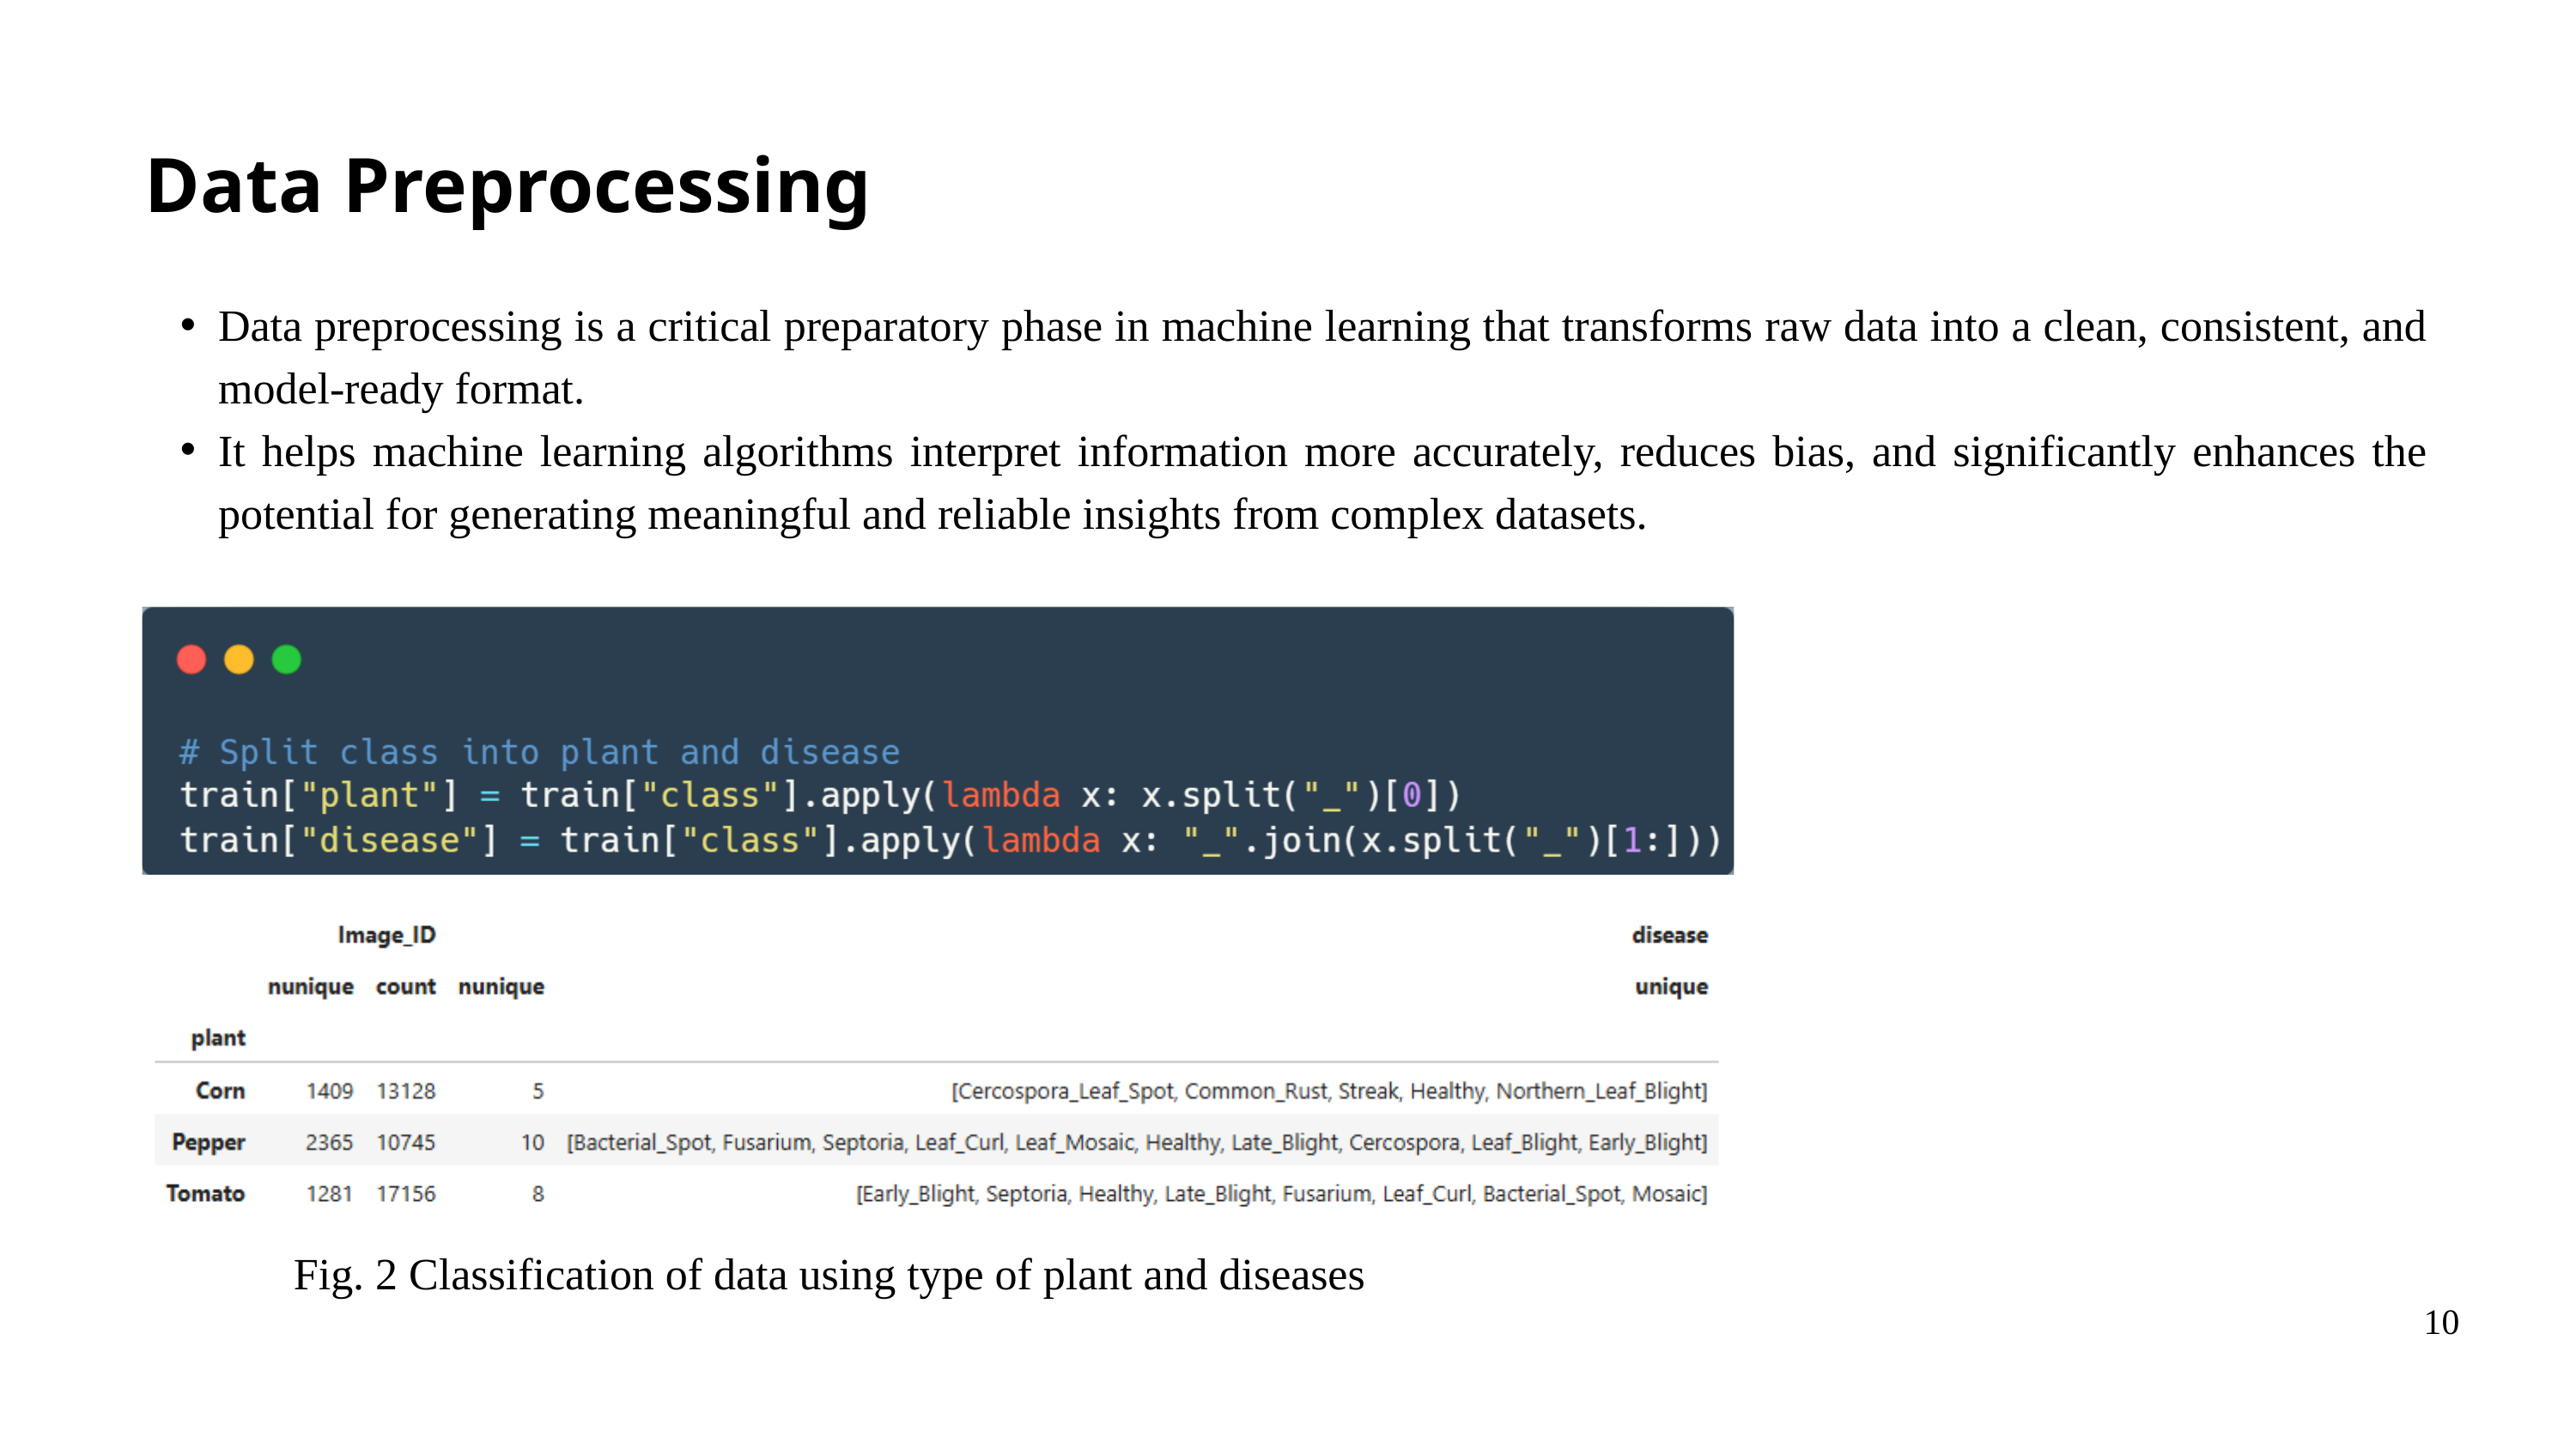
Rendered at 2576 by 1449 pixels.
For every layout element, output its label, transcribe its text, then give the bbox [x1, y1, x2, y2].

text_box [142, 908, 1735, 1221]
text_box [142, 606, 1735, 875]
text_box Fig. 2 Classification of data using type of plant and diseases [262, 1236, 1398, 1300]
text_box Data Preprocessing [144, 122, 900, 227]
text_box Data preprocessing is a critical preparatory phase in machine learning that transforms raw data into a clean, consistent, and model-ready format. It helps machine learning algorithms interpret information more accurately, reduces bias, and significantly enhances the potential for generating meaningful and reliable insights from complex datasets. [142, 288, 2429, 538]
text_box 10 [2423, 1291, 2460, 1342]
